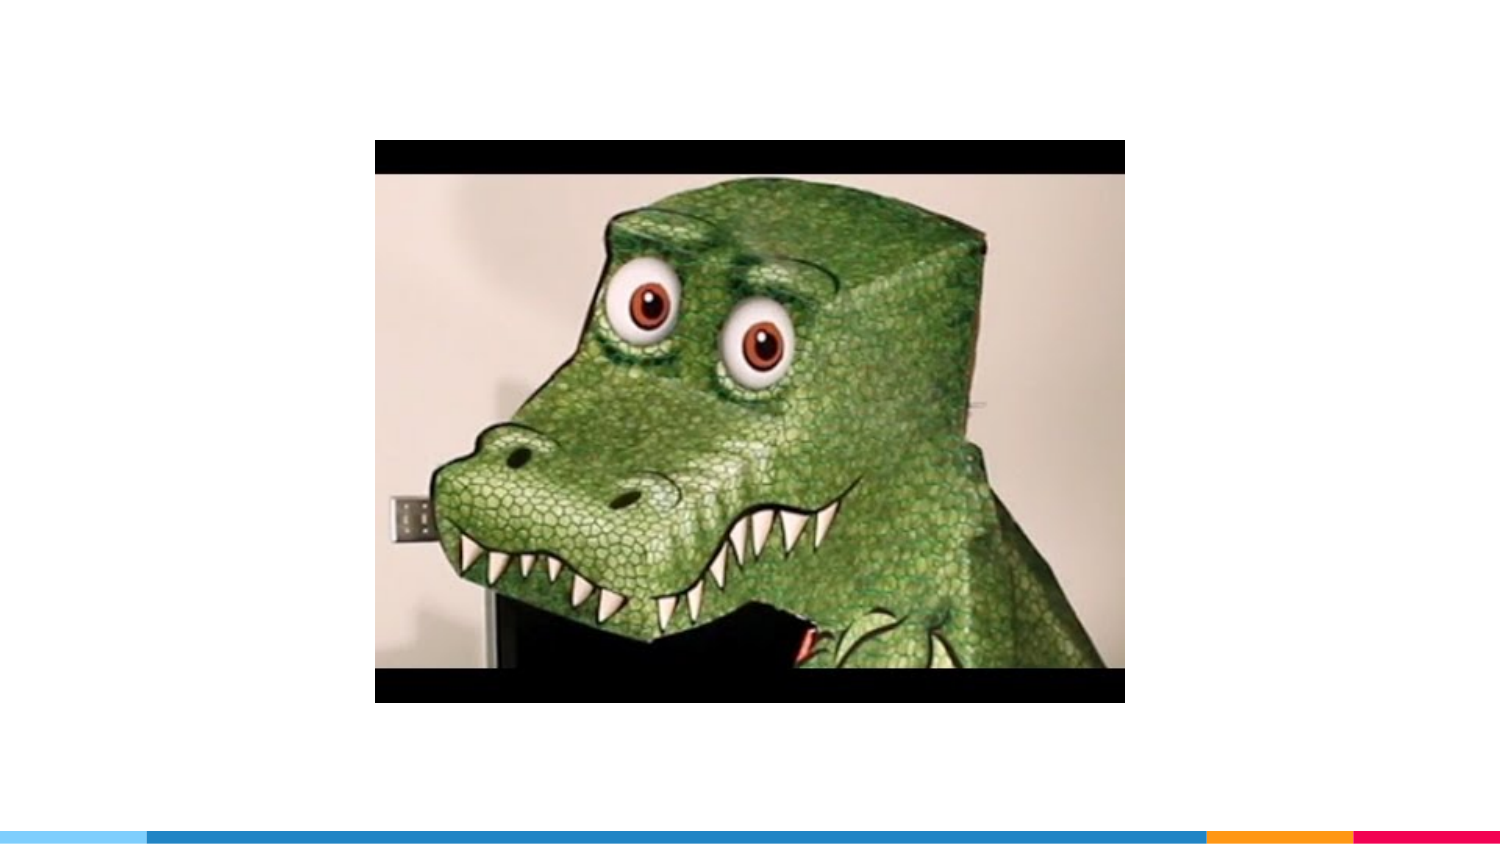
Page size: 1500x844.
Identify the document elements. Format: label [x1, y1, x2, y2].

picture [374, 140, 1126, 704]
